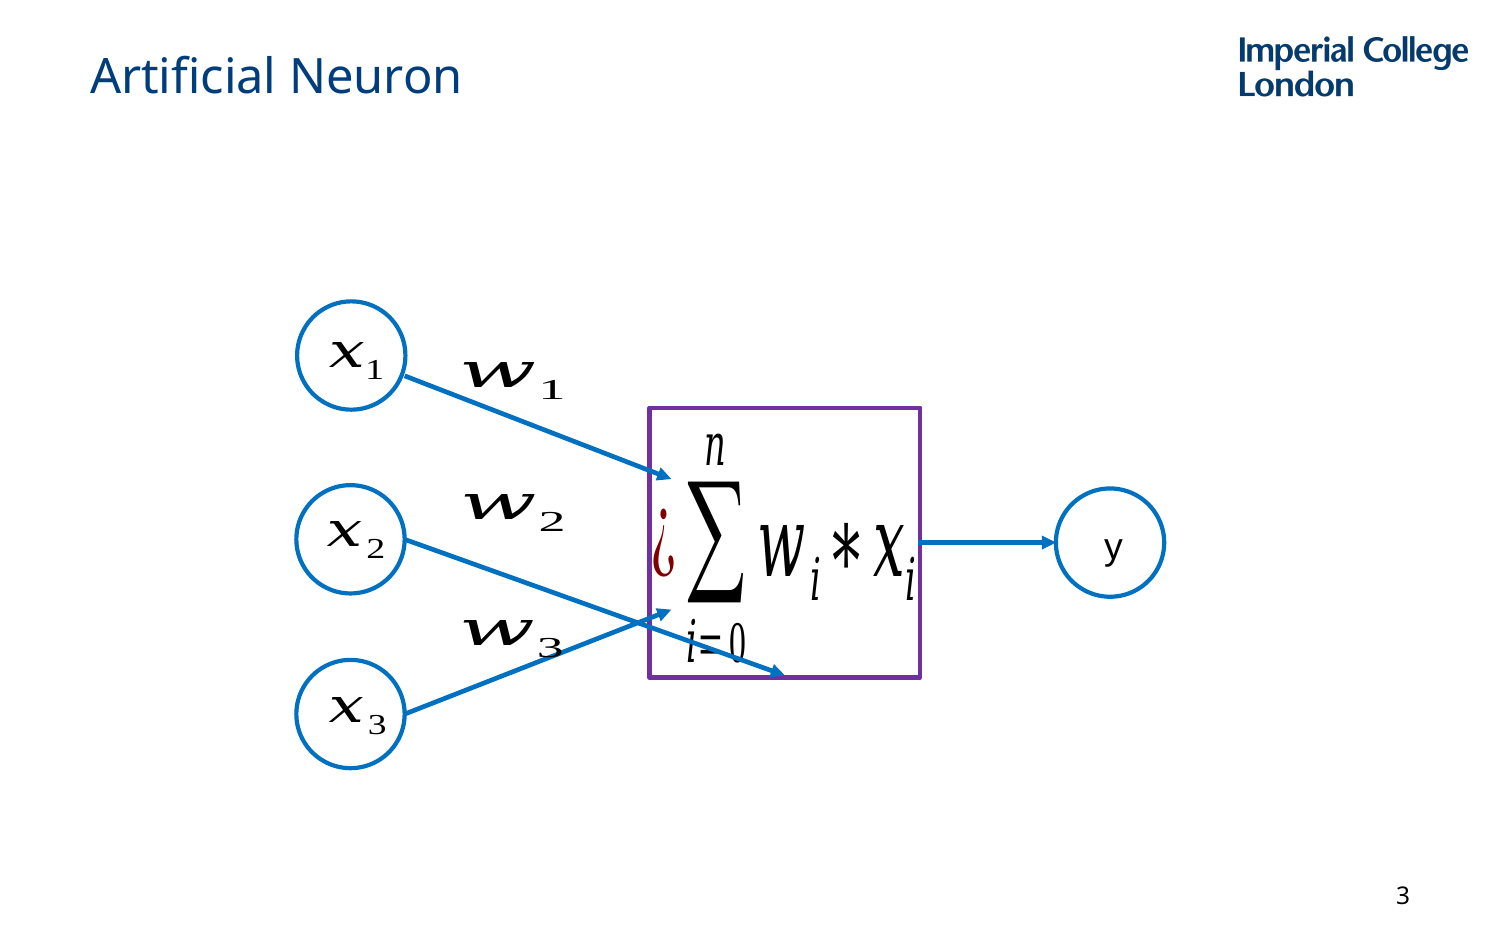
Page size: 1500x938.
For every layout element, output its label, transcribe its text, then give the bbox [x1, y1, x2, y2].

slide_number 3 [1074, 872, 1426, 920]
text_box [404, 539, 652, 543]
title Artificial Neuron [75, 0, 1425, 153]
text_box [294, 483, 407, 596]
text_box [295, 299, 408, 412]
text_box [404, 609, 672, 715]
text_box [404, 375, 672, 480]
text_box y [1089, 514, 1140, 575]
text_box [1053, 486, 1167, 599]
text_box [294, 657, 406, 771]
picture [1425, 18, 1486, 114]
